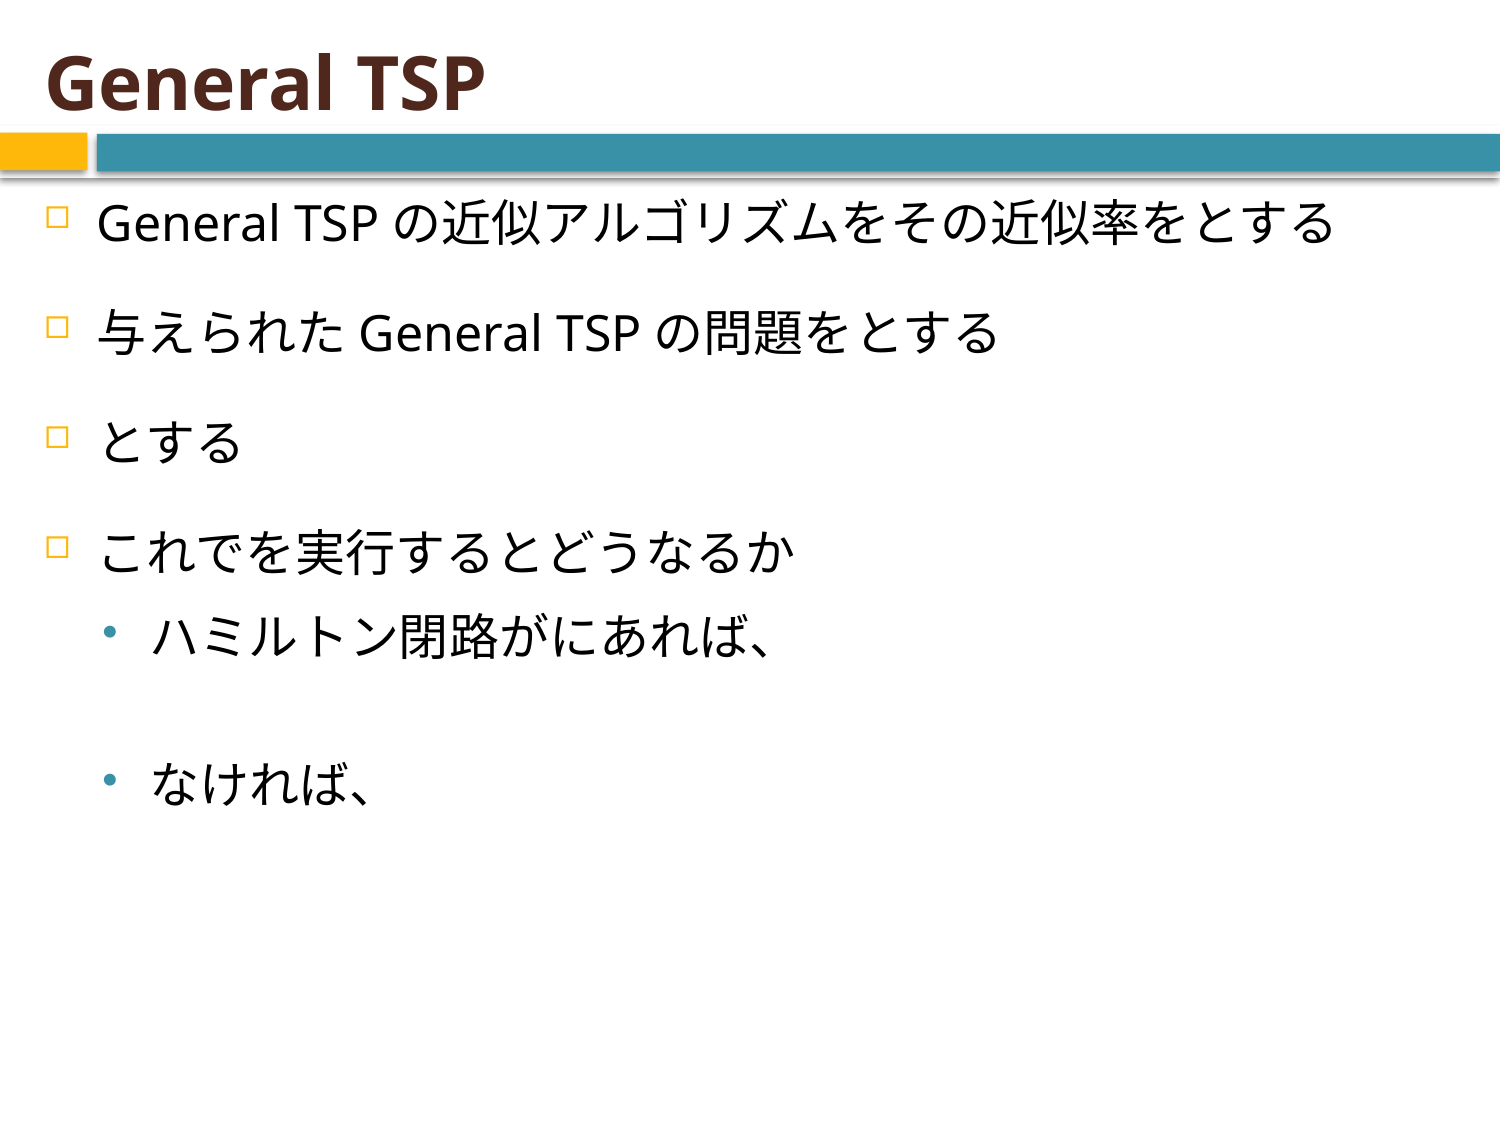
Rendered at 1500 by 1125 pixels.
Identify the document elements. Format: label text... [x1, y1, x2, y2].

title General TSP [29, 30, 1471, 131]
